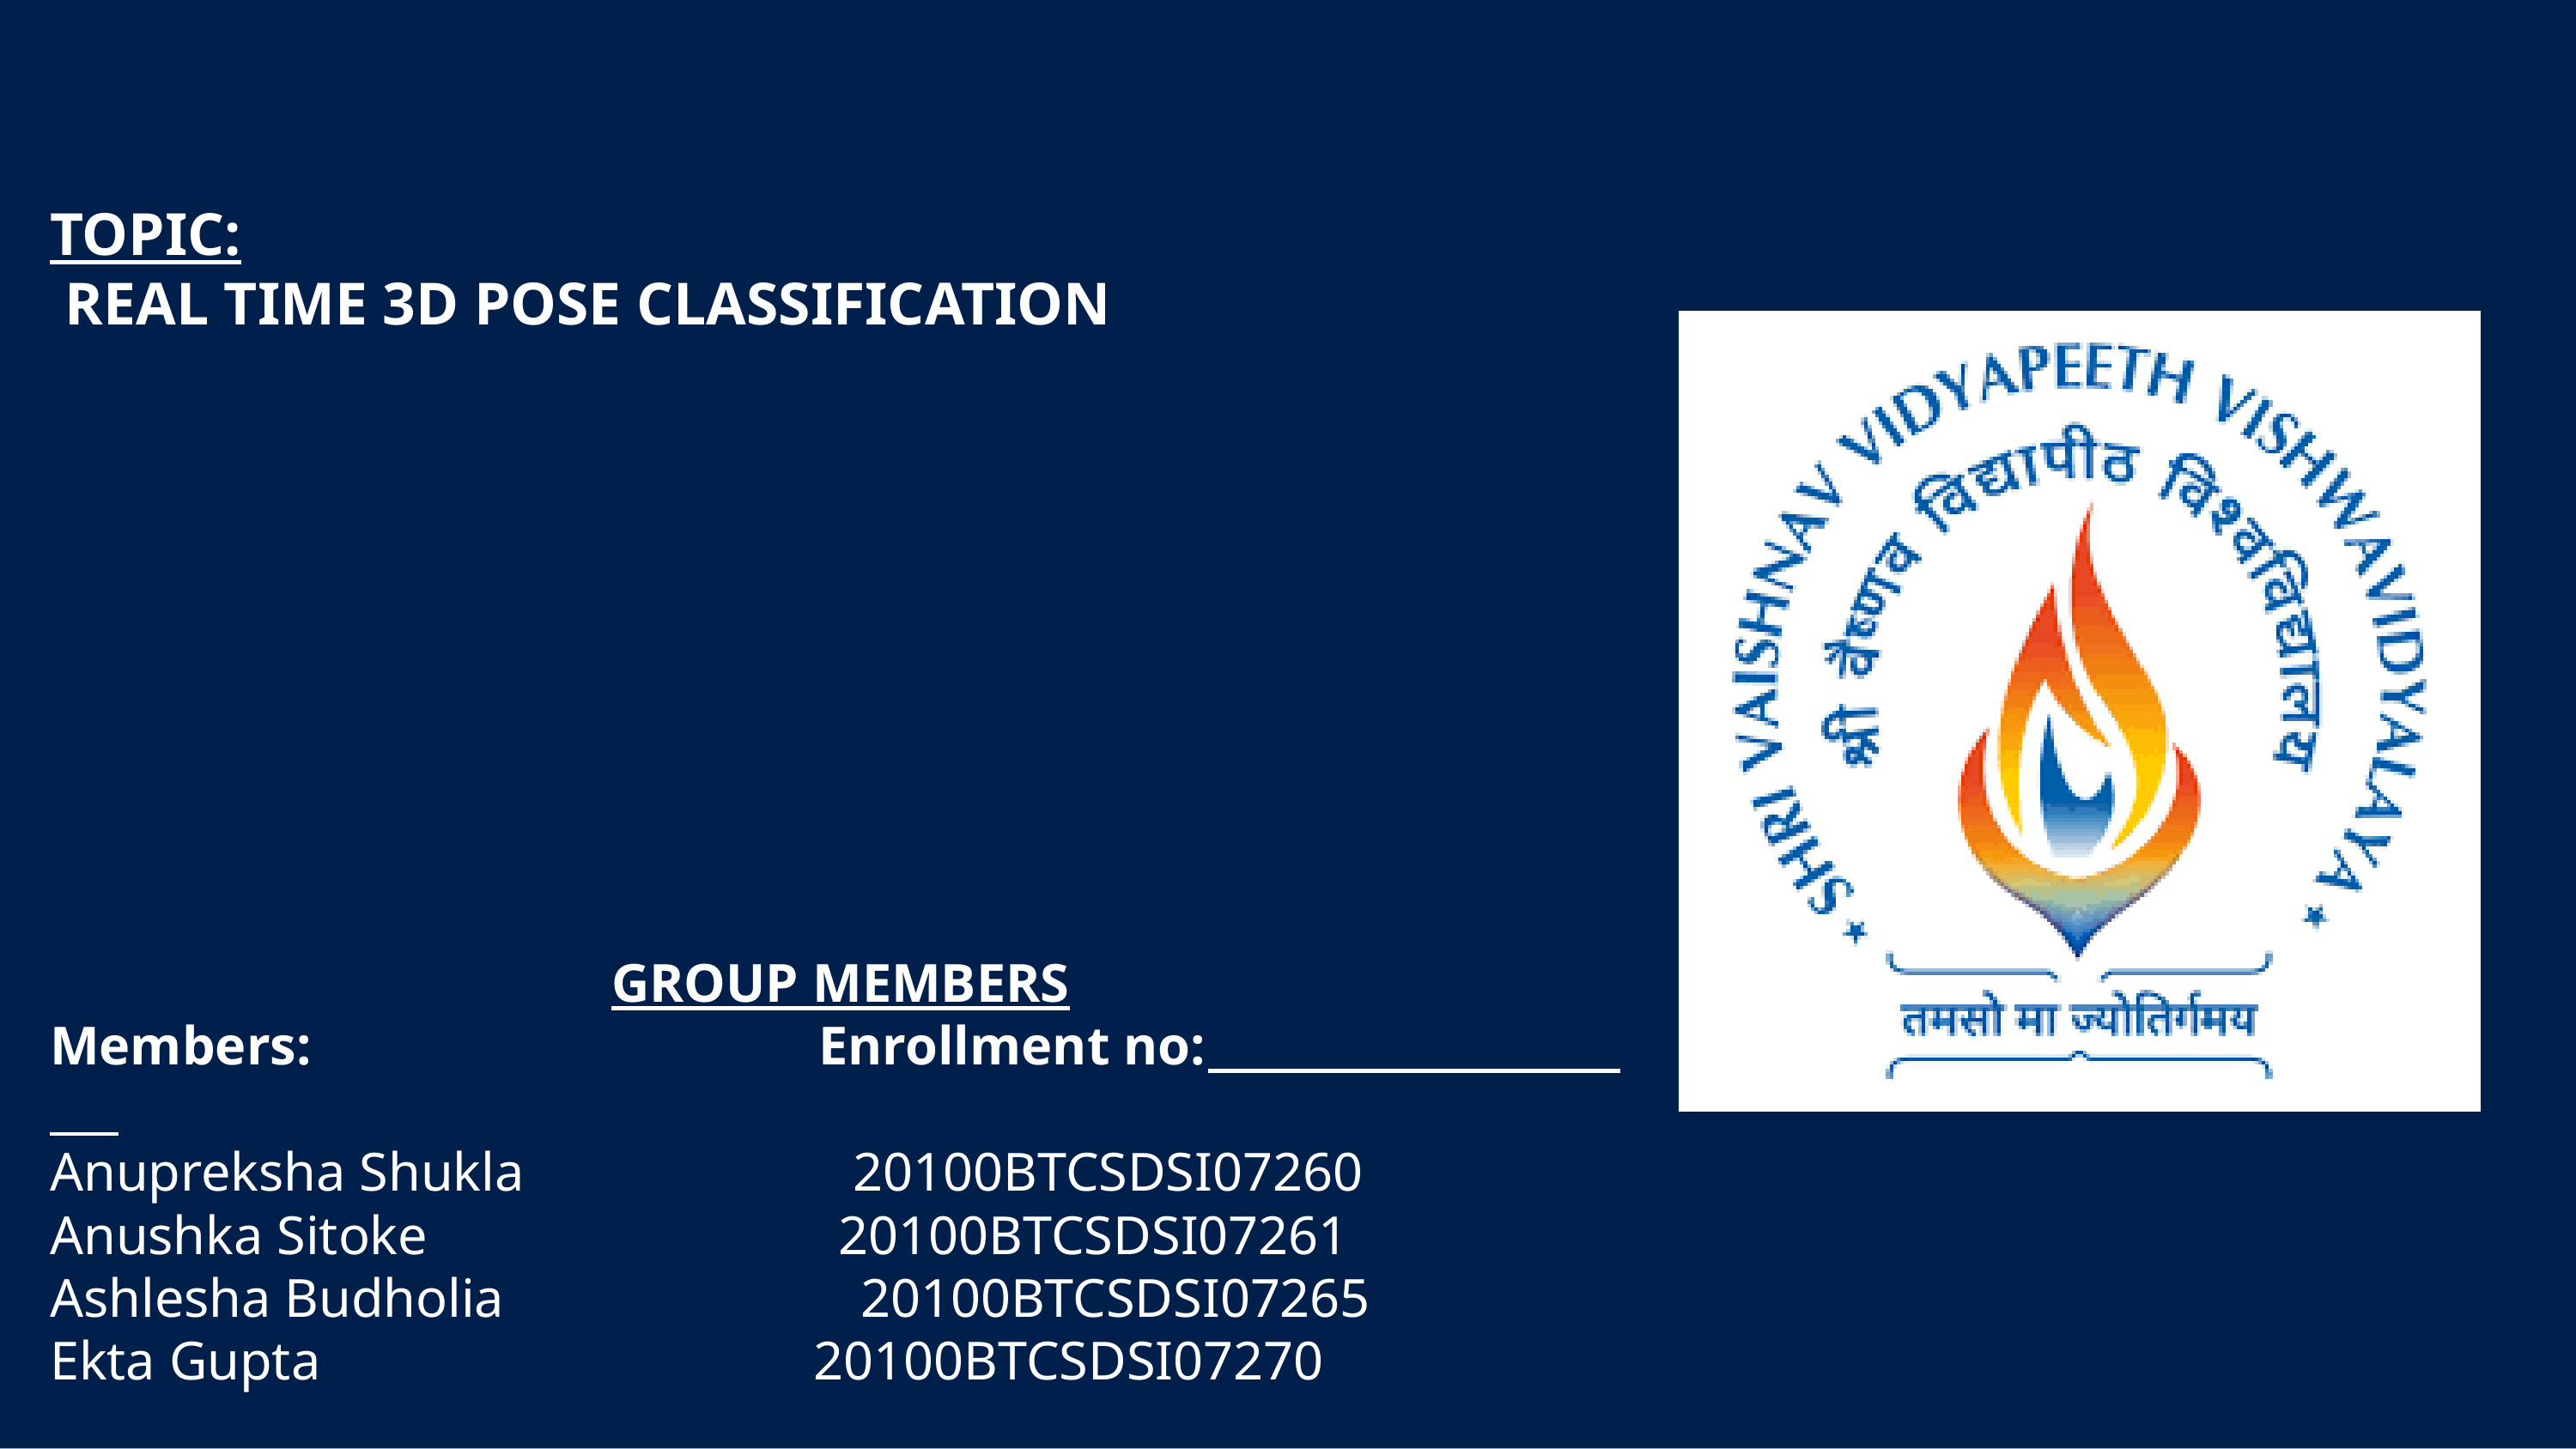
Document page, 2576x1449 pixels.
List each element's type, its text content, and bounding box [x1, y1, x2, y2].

title TOPIC: REAL TIME 3D POSE CLASSIFICATION [50, 74, 1672, 337]
subtitle GROUP MEMBERS Members: Enrollment no: Anupreksha Shukla 20100BTCSDSI07260 Anushka Sitoke 20100BTCSDSI07261 Ashlesha Budholia 20100BTCSDSI07265 Ekta Gupta 20100BTCSDSI07270 [50, 949, 1631, 1391]
picture [1679, 310, 2481, 1113]
